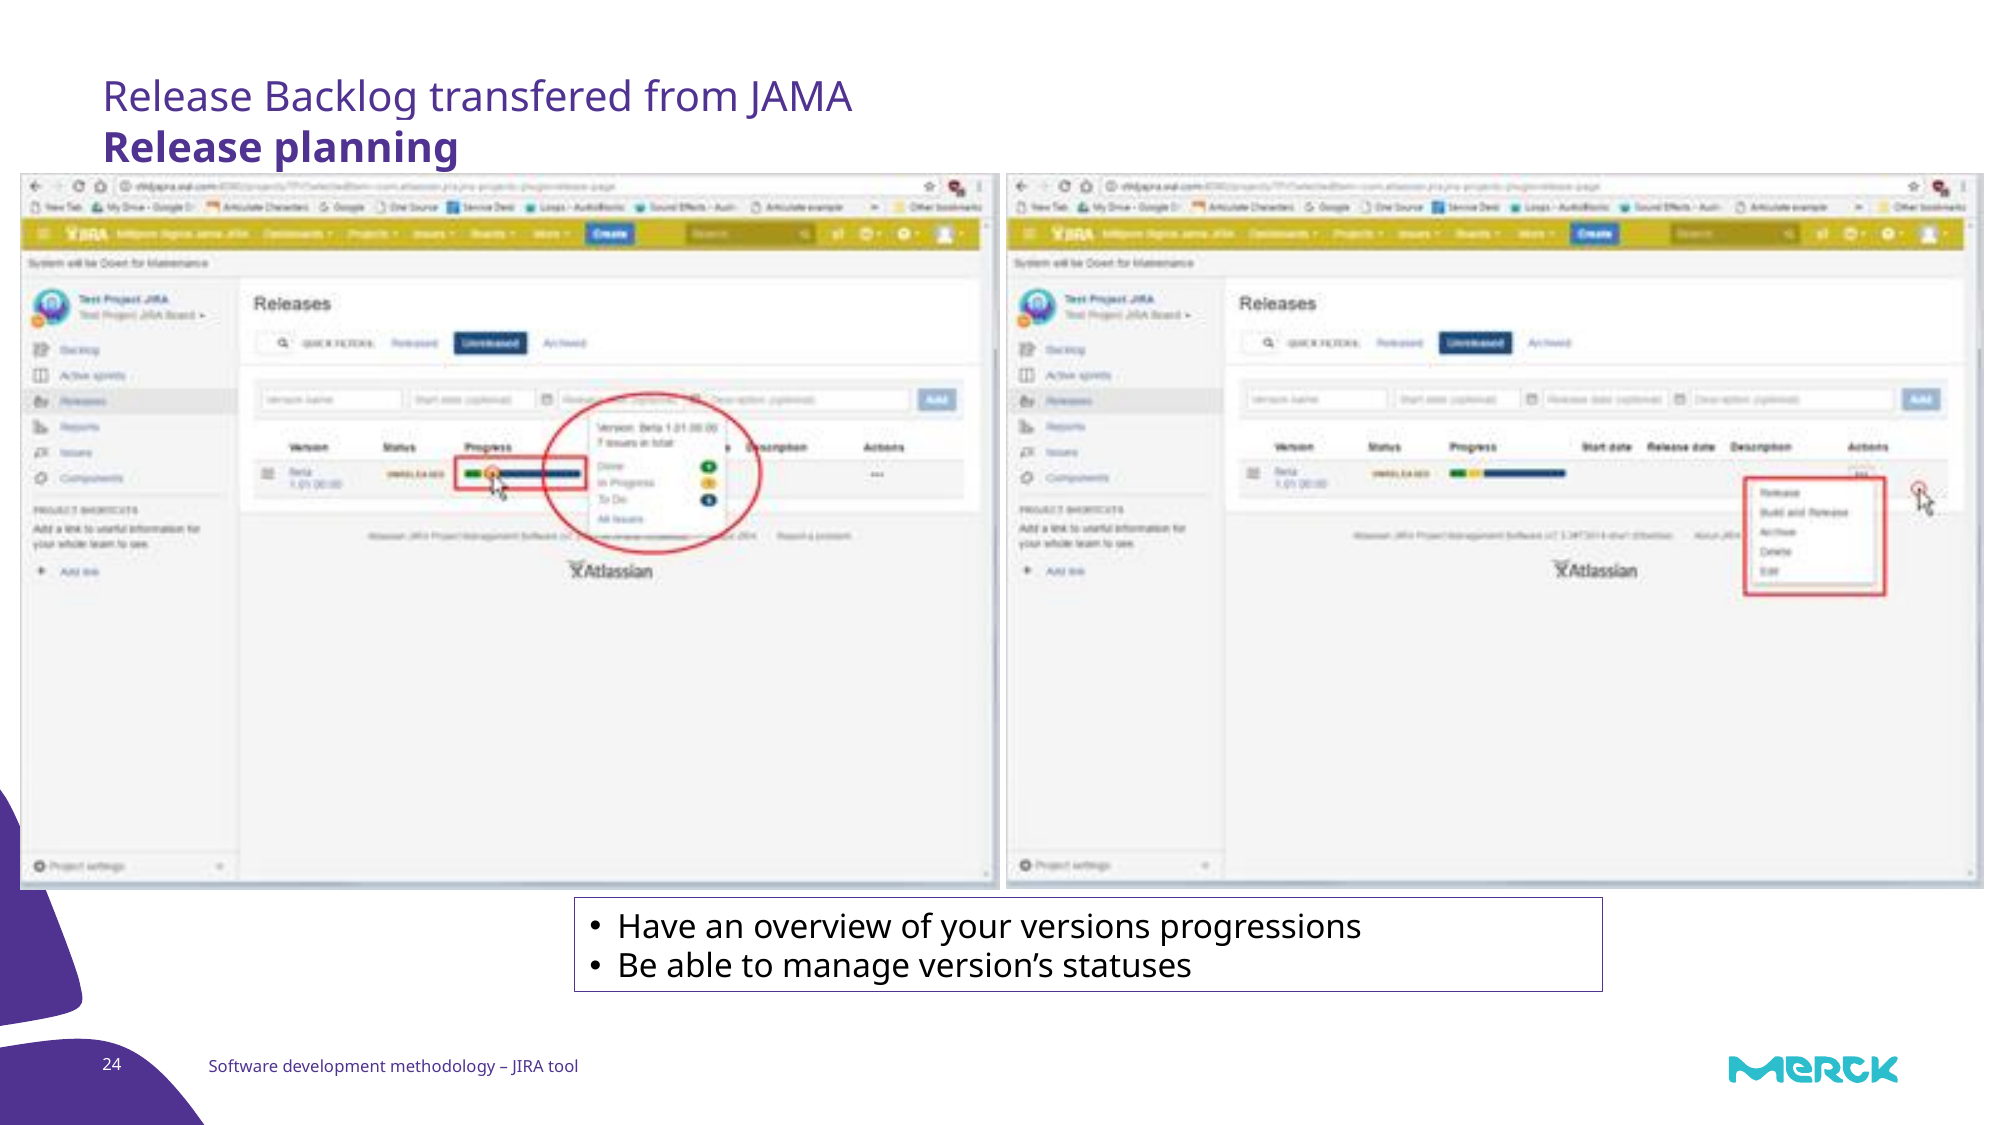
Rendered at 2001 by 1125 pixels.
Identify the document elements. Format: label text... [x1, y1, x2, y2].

picture [1006, 173, 1985, 889]
slide_number 24 [102, 1046, 208, 1083]
picture [20, 173, 1001, 890]
list Release Backlog transfered from JAMA [102, 66, 1898, 119]
footer Software development methodology – JIRA tool [208, 1046, 1639, 1083]
title Release planning [102, 119, 1898, 173]
text_box Have an overview of your versions progressions Be able to manage version’s statuses [573, 896, 1604, 994]
